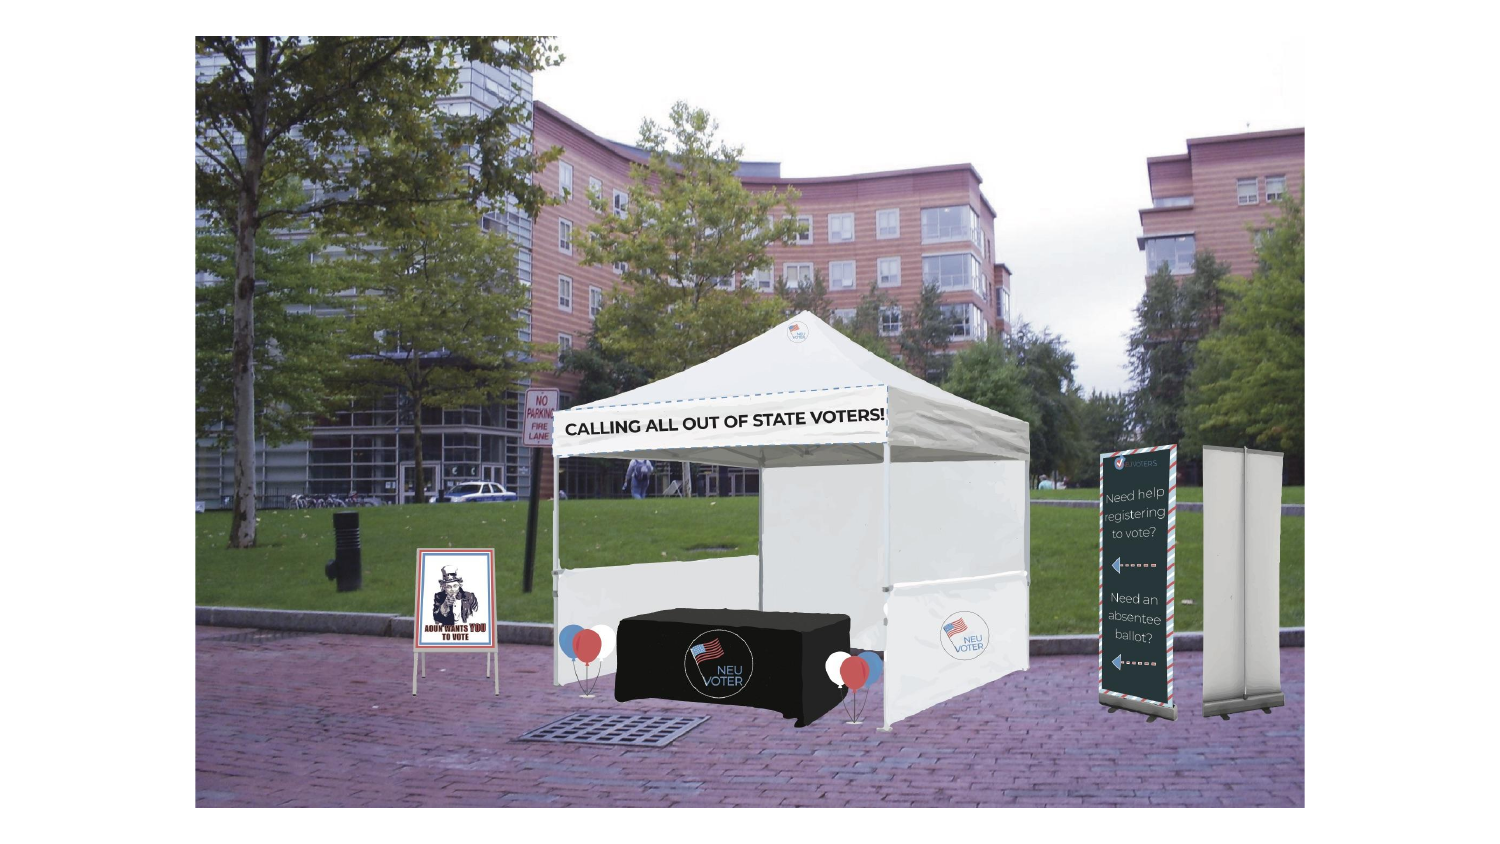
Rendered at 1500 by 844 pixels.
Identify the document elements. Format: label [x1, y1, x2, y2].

picture [195, 36, 1305, 808]
